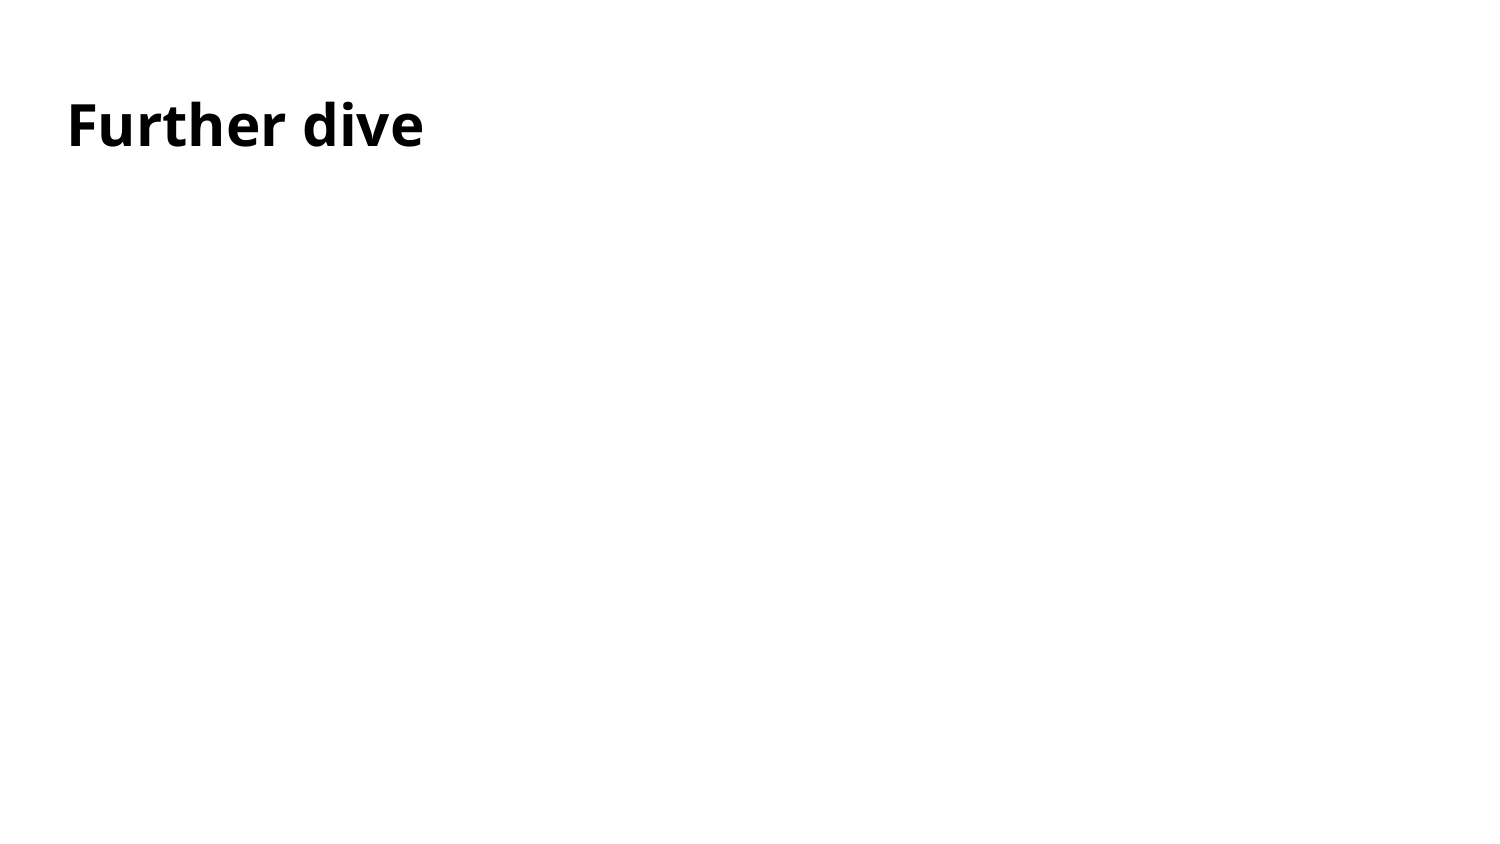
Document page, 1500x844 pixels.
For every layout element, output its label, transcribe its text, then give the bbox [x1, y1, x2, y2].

title Further dive [51, 72, 1449, 167]
